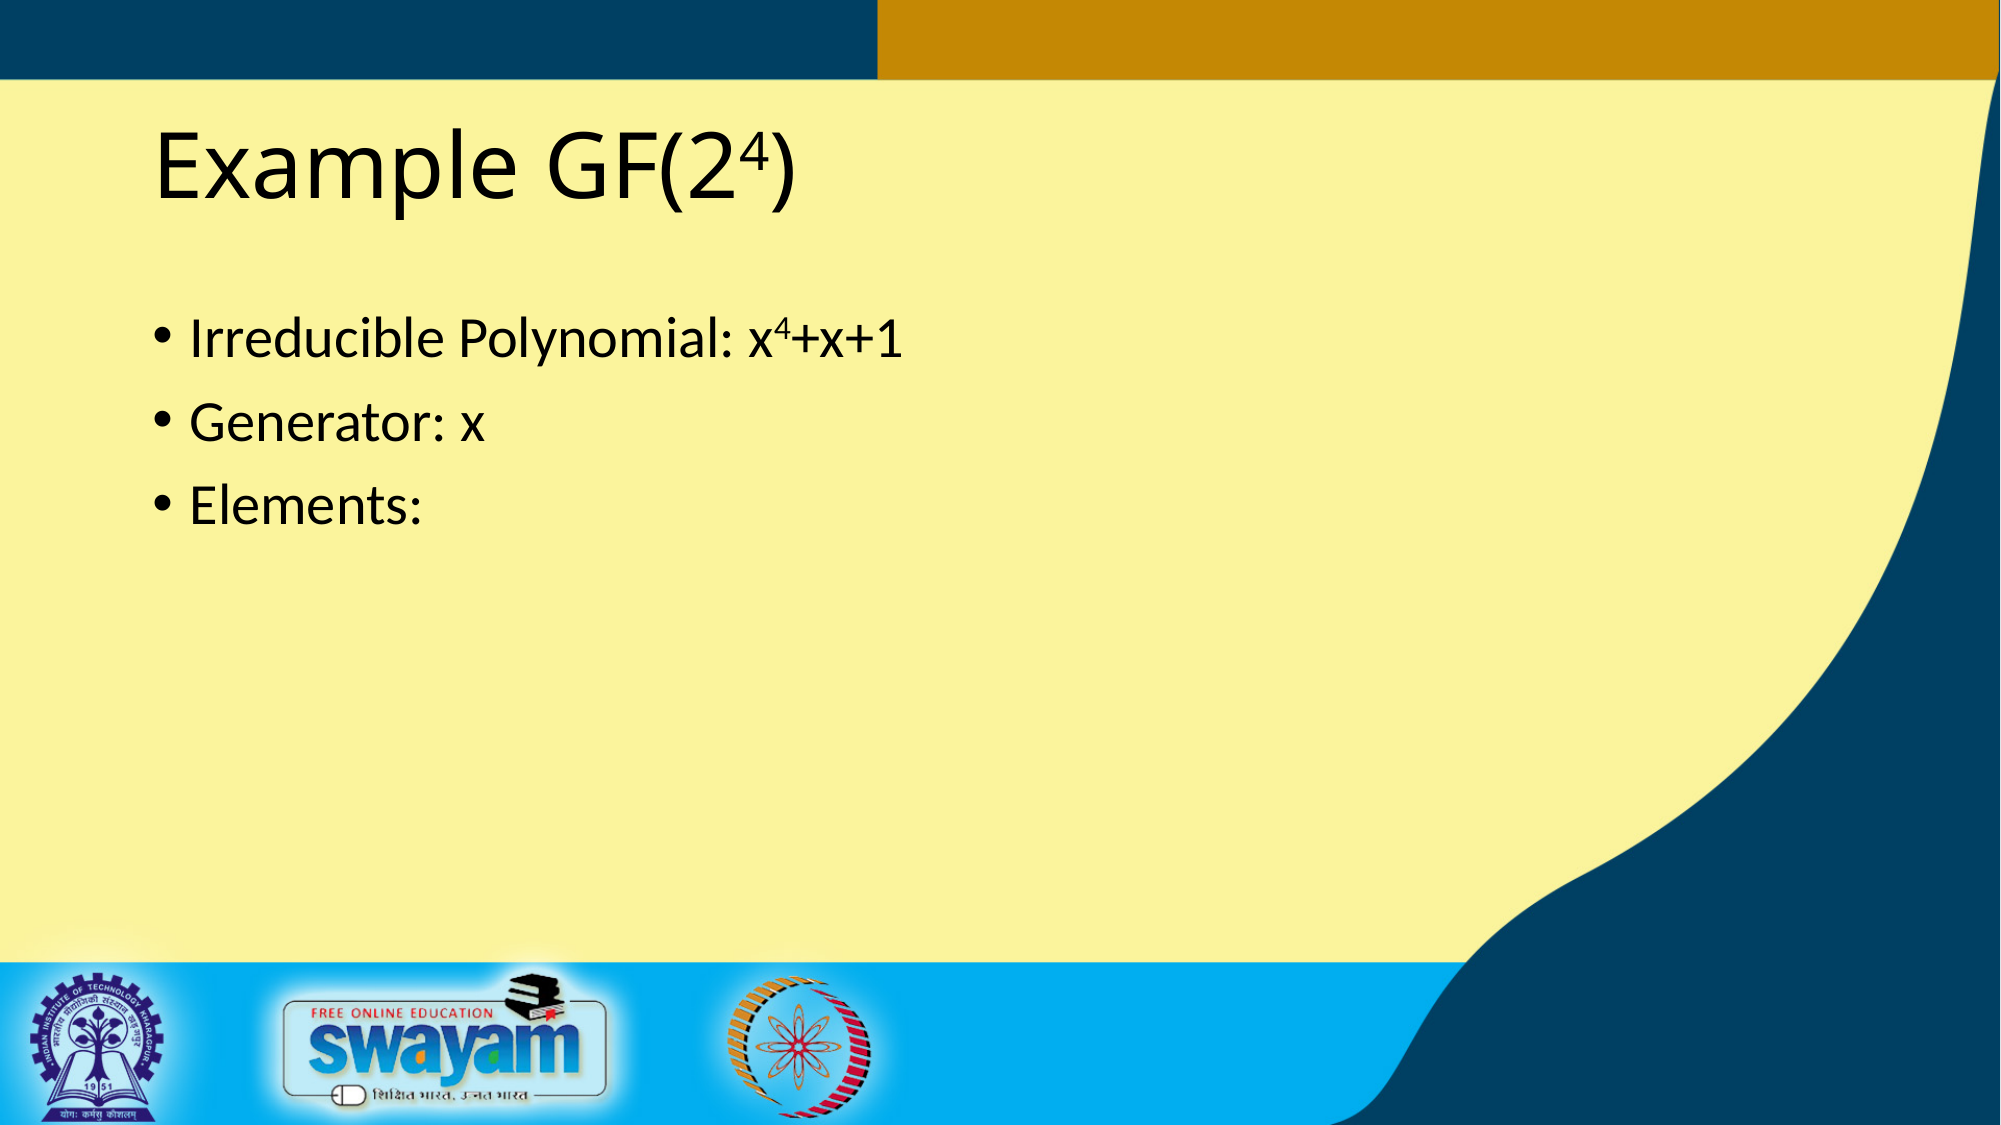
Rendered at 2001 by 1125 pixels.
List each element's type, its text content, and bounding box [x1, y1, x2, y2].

title Example GF(24) [137, 59, 1863, 278]
picture [1425, 1016, 1433, 1023]
picture [0, 0, 2001, 1125]
